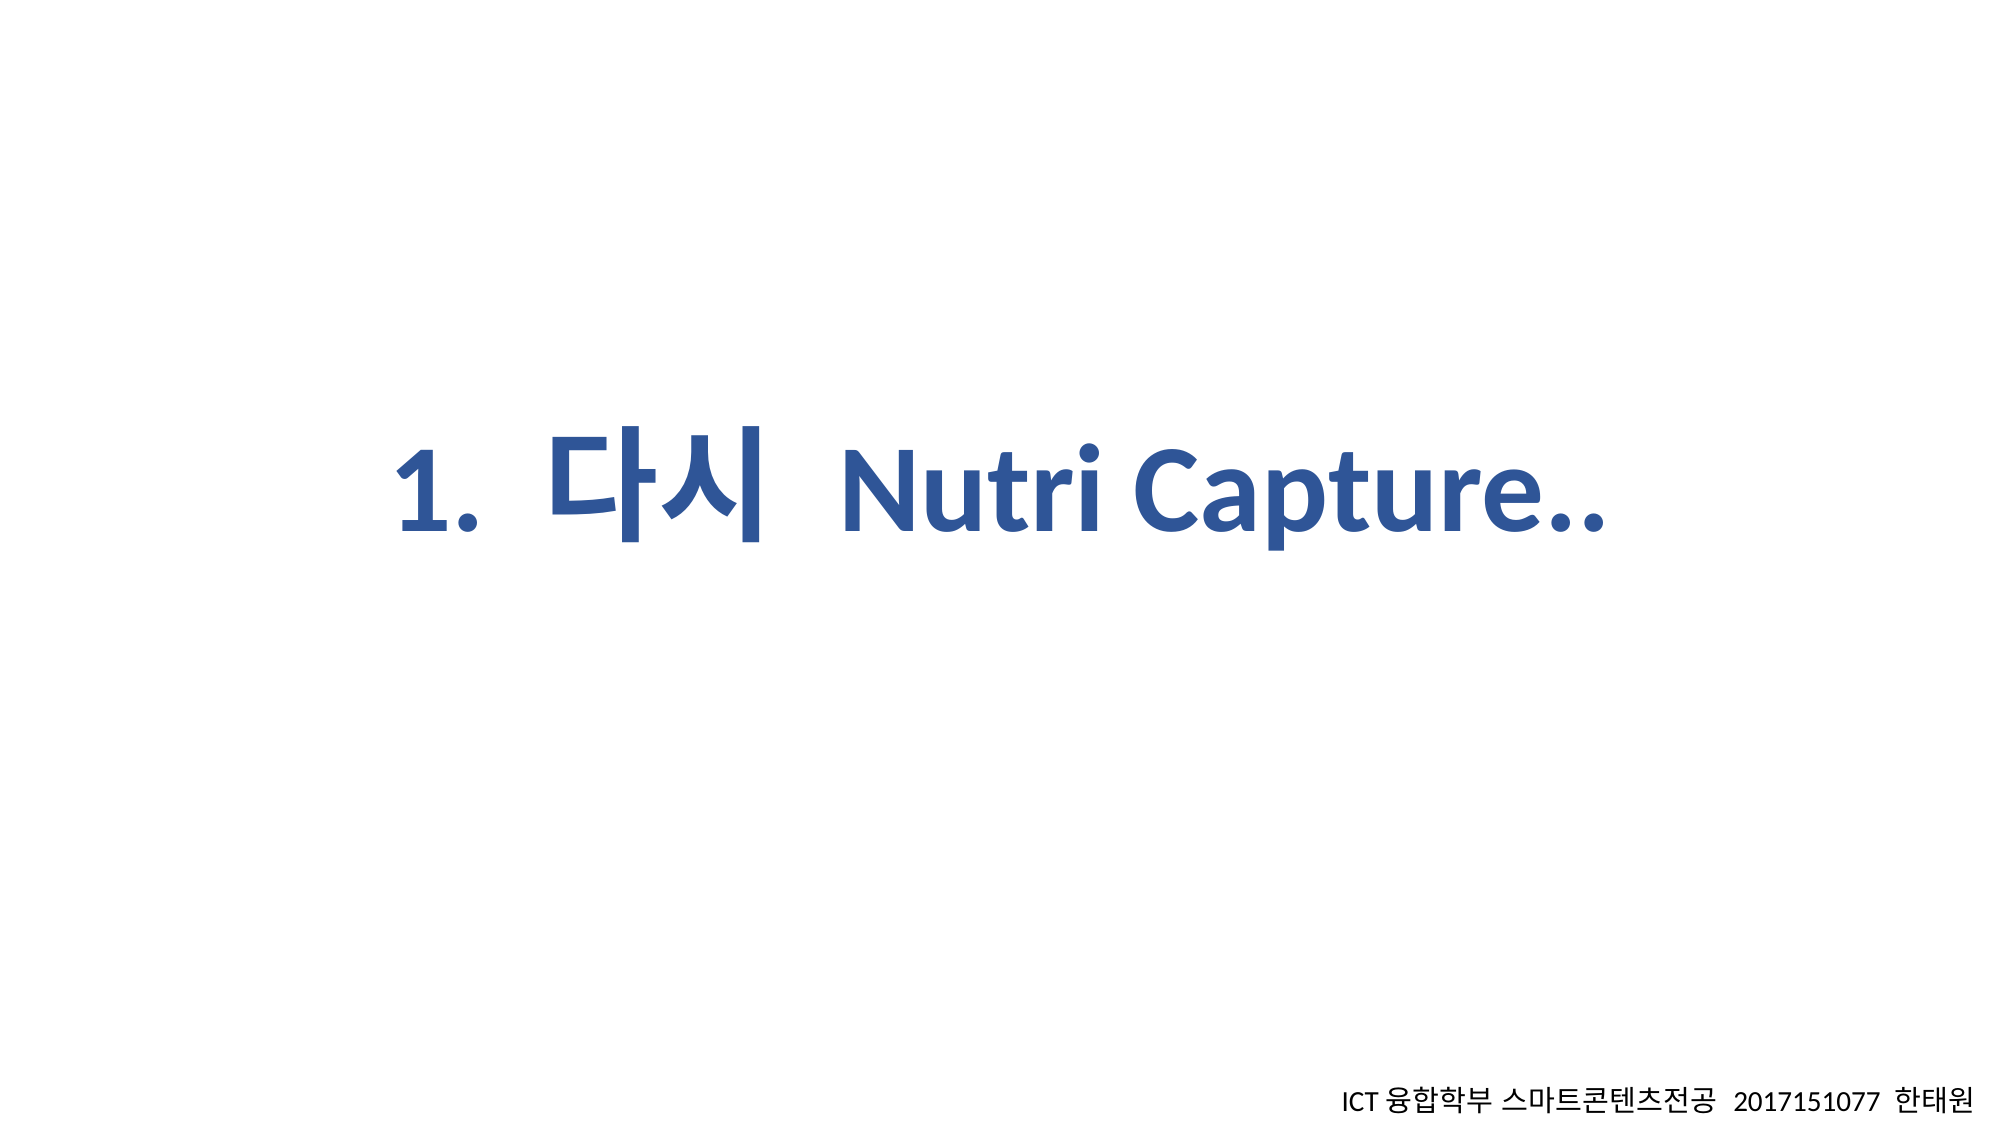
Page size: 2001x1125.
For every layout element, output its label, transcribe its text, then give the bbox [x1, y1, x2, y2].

title 1. 다시 Nutri Capture.. [249, 174, 1750, 567]
text_box ICT융합학부 스마트콘텐츠전공 2017151077 한태원 [1326, 1074, 2000, 1125]
